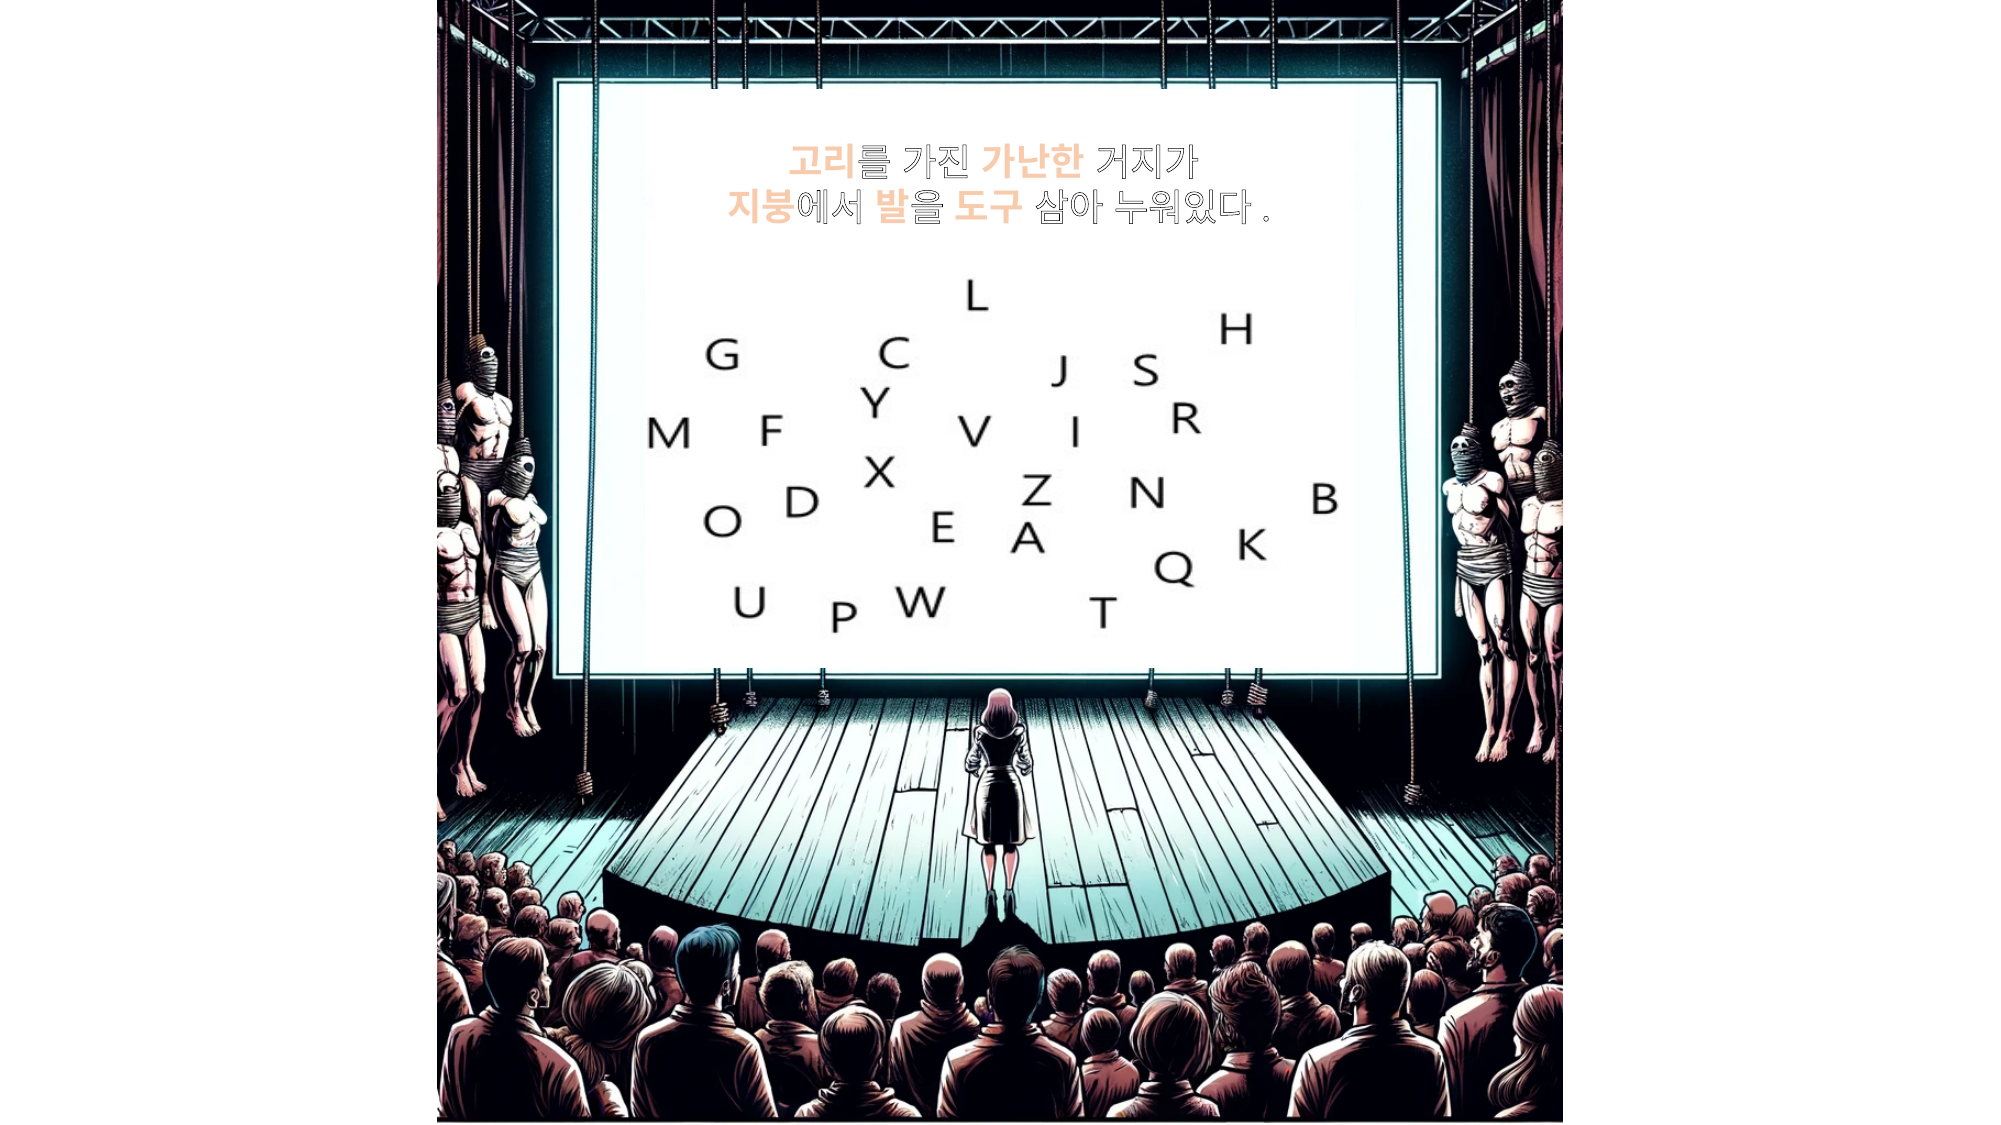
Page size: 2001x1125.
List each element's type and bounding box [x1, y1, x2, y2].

picture [437, 0, 1563, 1125]
